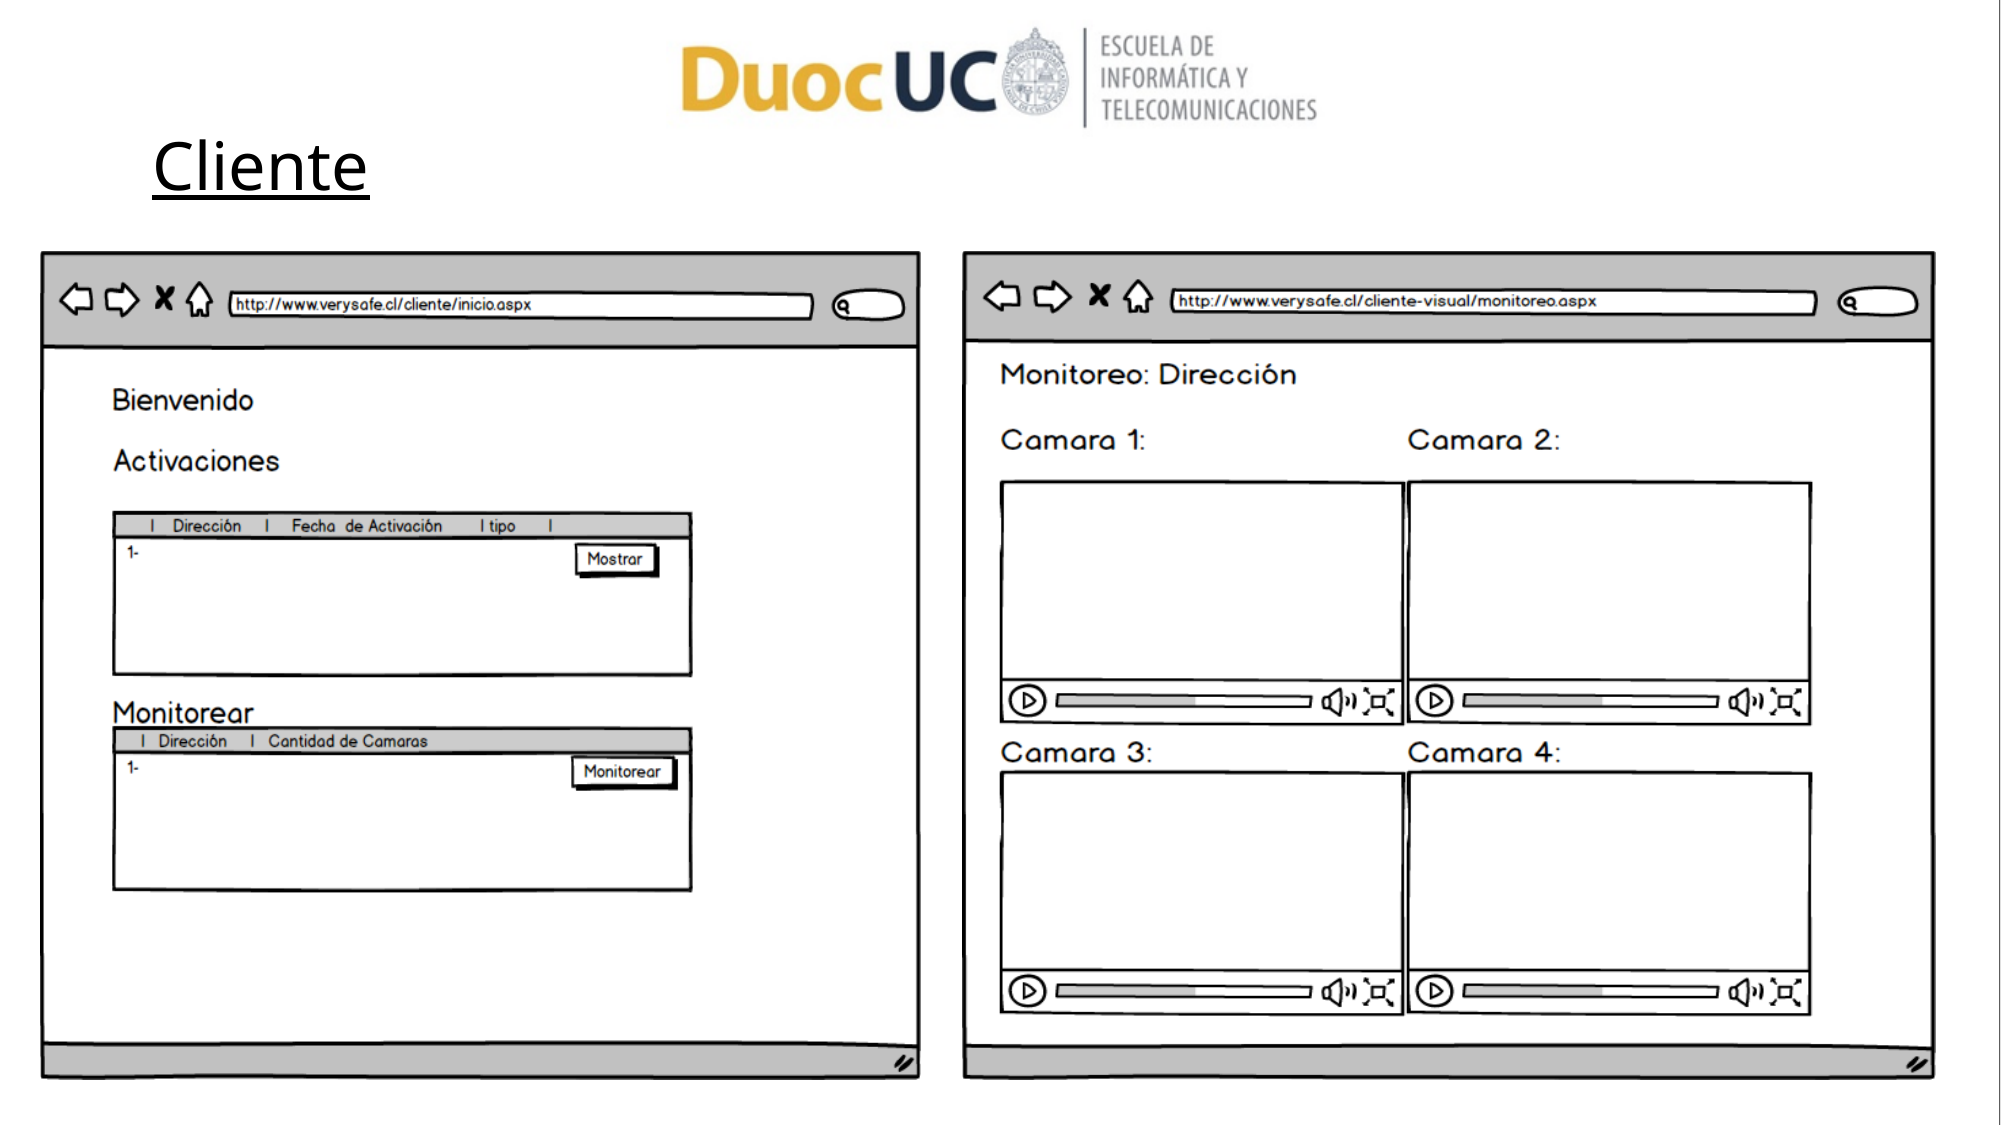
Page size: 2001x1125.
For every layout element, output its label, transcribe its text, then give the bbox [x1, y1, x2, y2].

title Cliente [137, 59, 1863, 278]
picture [0, 0, 2001, 1125]
